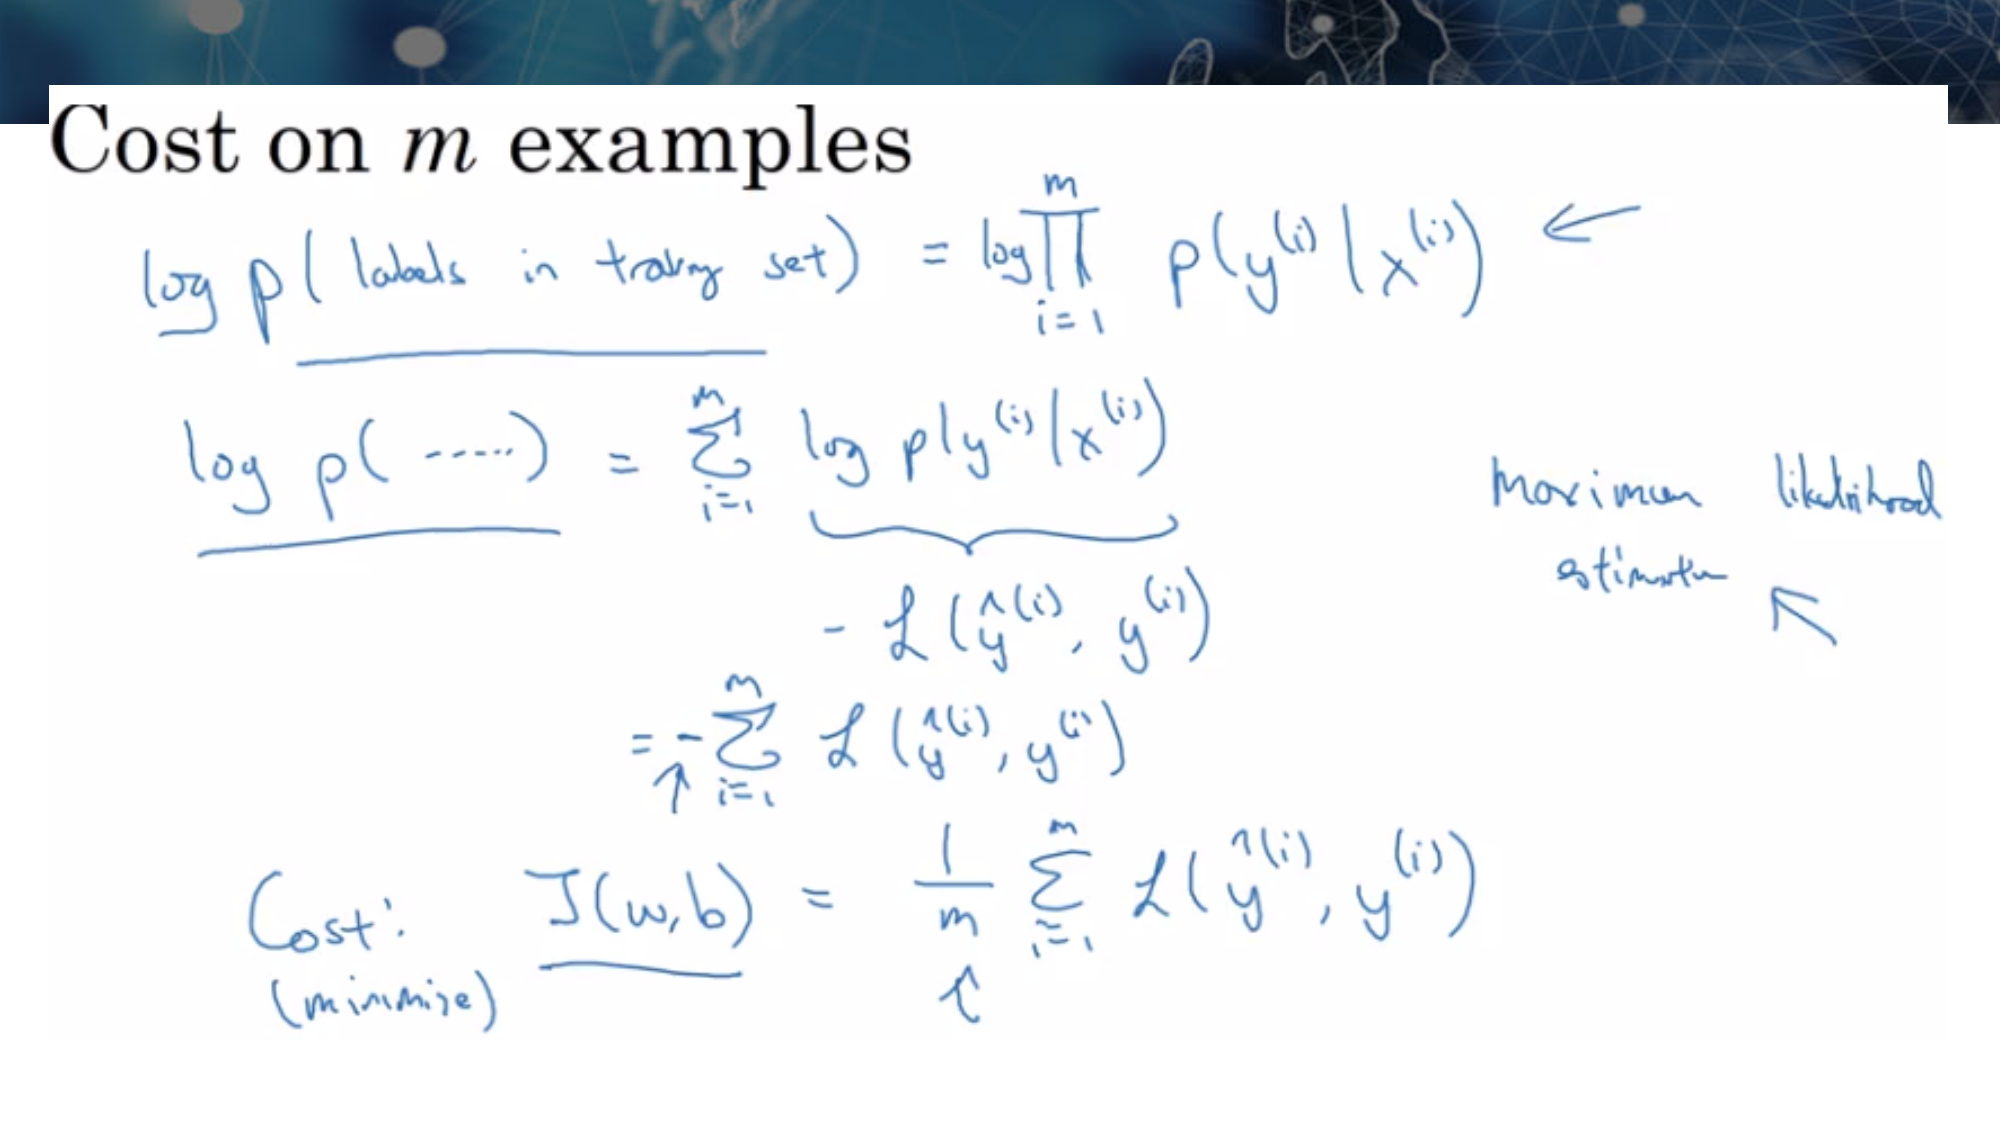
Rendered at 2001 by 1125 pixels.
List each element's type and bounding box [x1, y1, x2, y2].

picture [49, 85, 1948, 1041]
